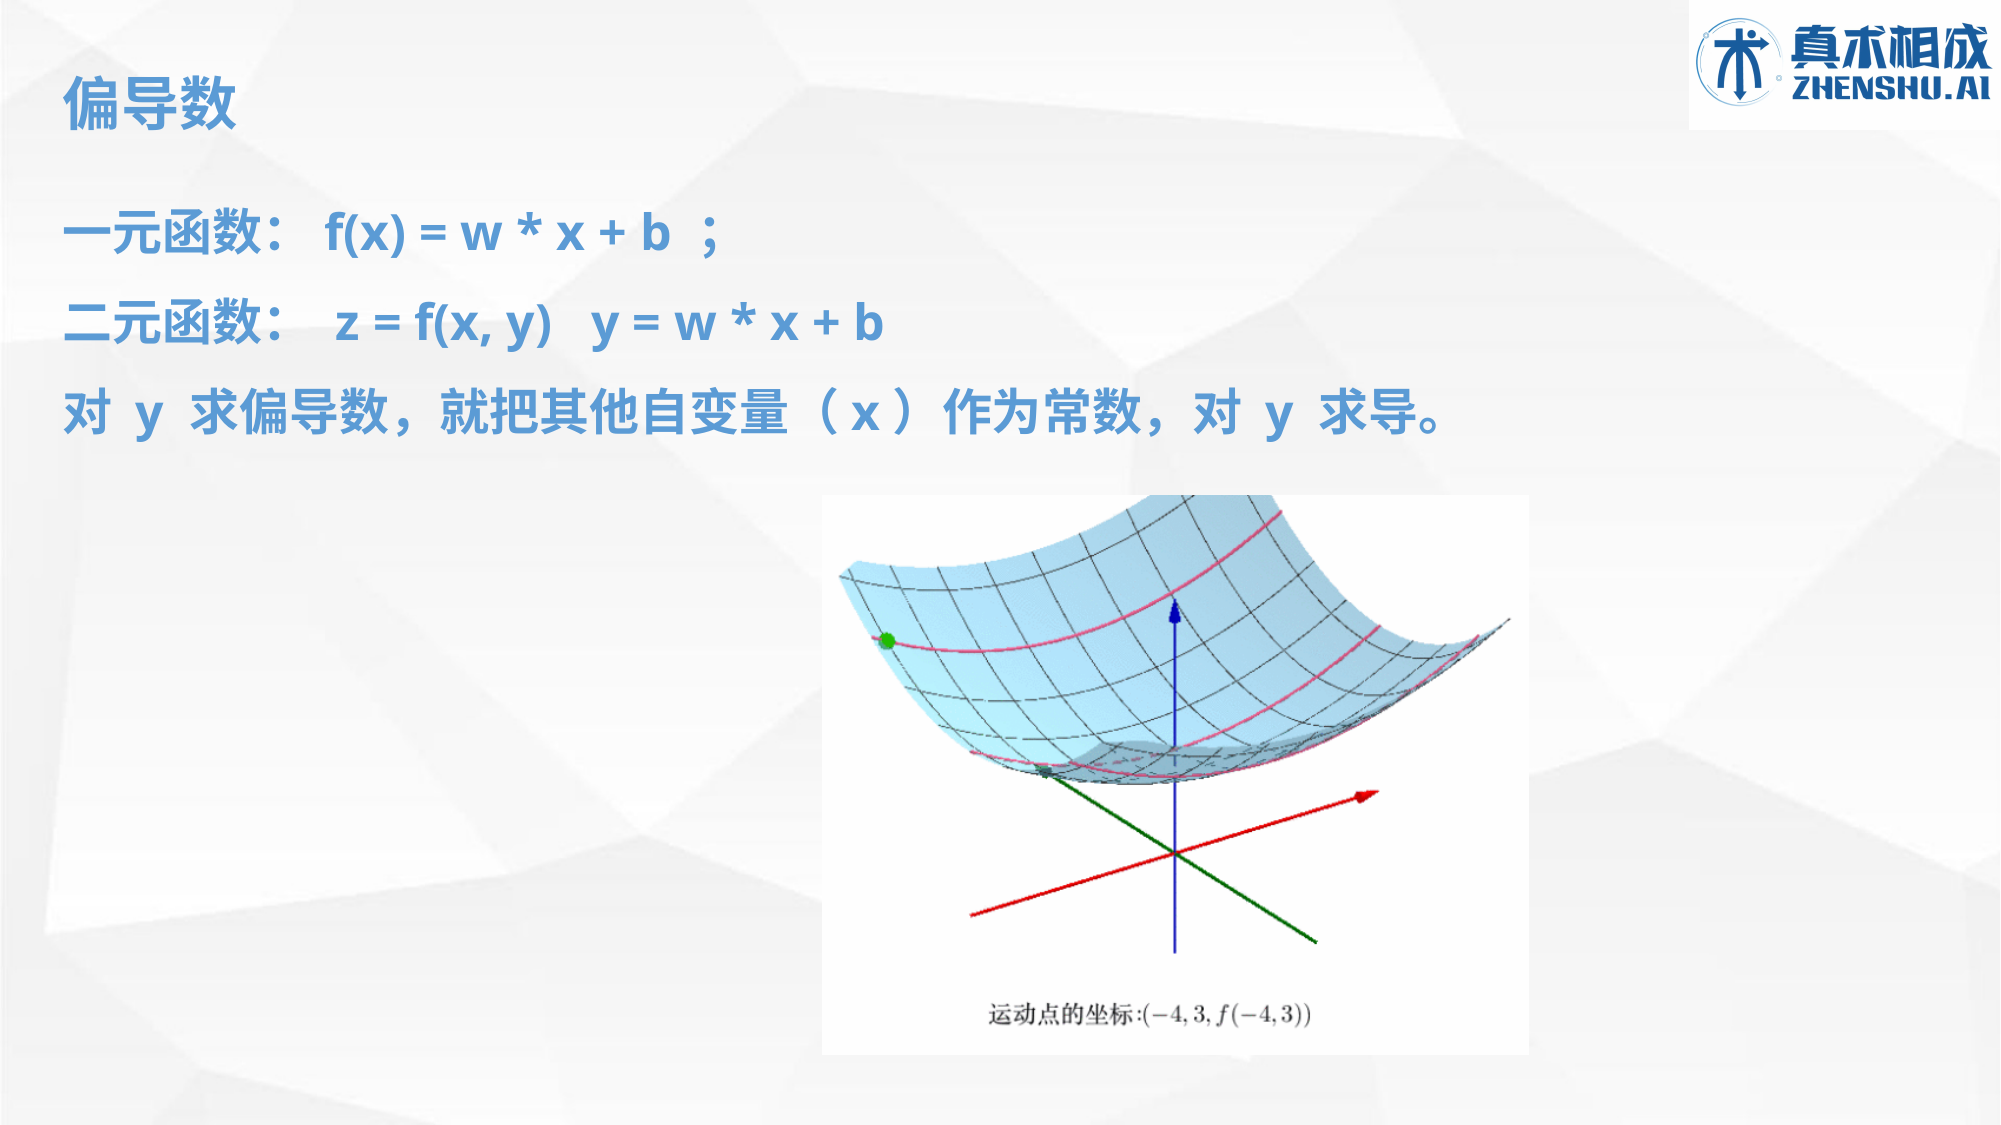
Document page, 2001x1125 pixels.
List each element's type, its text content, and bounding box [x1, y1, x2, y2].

picture [0, 0, 2001, 1125]
text_box 偏导数 [48, 59, 1356, 145]
text_box 一元函数：f(x) = w * x + b ； 二元函数： z = f(x, y) y = w * x + b 对 y 求偏导数，就把其他自变量（x）作为常数，对 y 求导。 [47, 163, 1789, 449]
